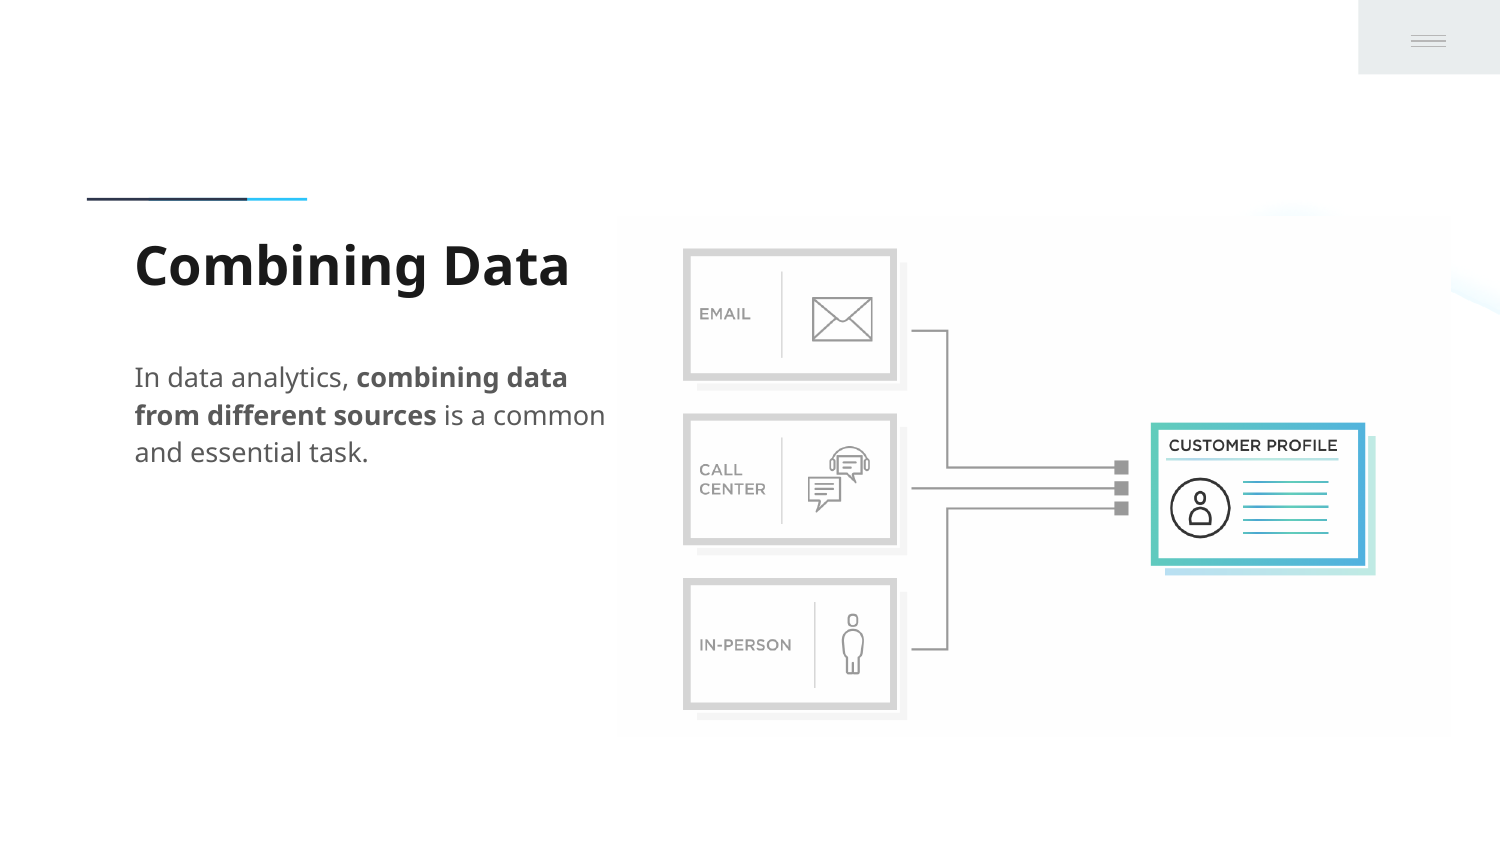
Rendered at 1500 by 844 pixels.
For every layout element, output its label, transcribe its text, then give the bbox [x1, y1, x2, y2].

list In data analytics, combining data from different sources is a common and essential task. [119, 341, 612, 712]
title Combining Data [119, 216, 615, 305]
picture [0, 0, 1500, 738]
